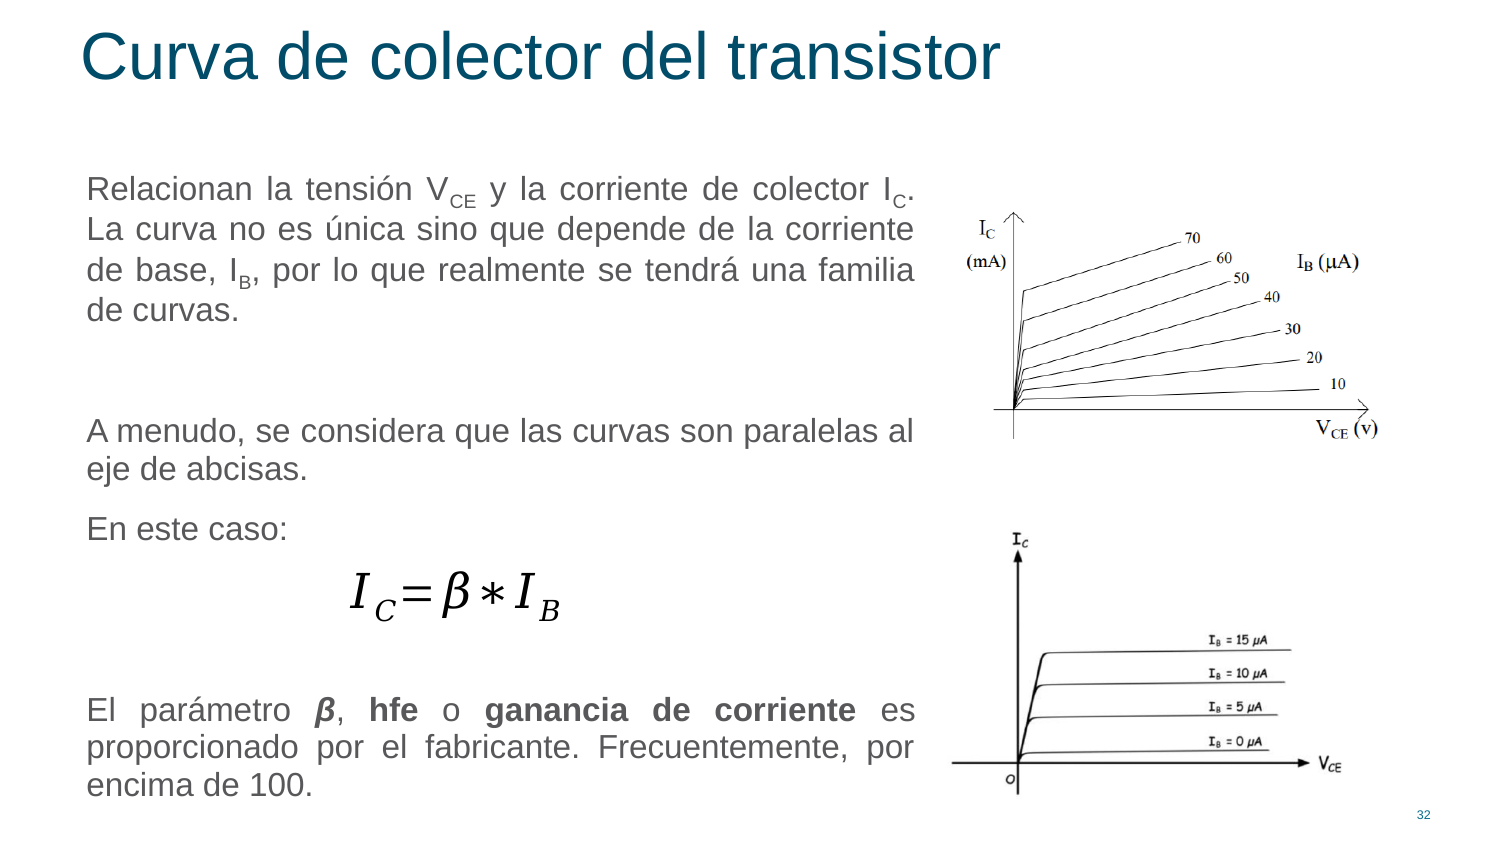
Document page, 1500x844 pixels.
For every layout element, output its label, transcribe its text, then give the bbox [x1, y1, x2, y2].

title Curva de colector del transistor [65, 0, 1435, 121]
picture [937, 526, 1352, 803]
picture [967, 211, 1382, 443]
text_box Relacionan la tensión VCE y la corriente de colector IC. La curva no es única sino que depende de la corriente de base, IB, por lo que realmente se tendrá una familia de curvas. A menudo, se considera que las curvas son paralelas al eje de abcisas. En este caso: El parámetro β, hfe o ganancia de corriente es proporcionado por el fabricante. Frecuentemente, por encima de 100. [71, 159, 931, 326]
picture [1424, 810, 1429, 819]
